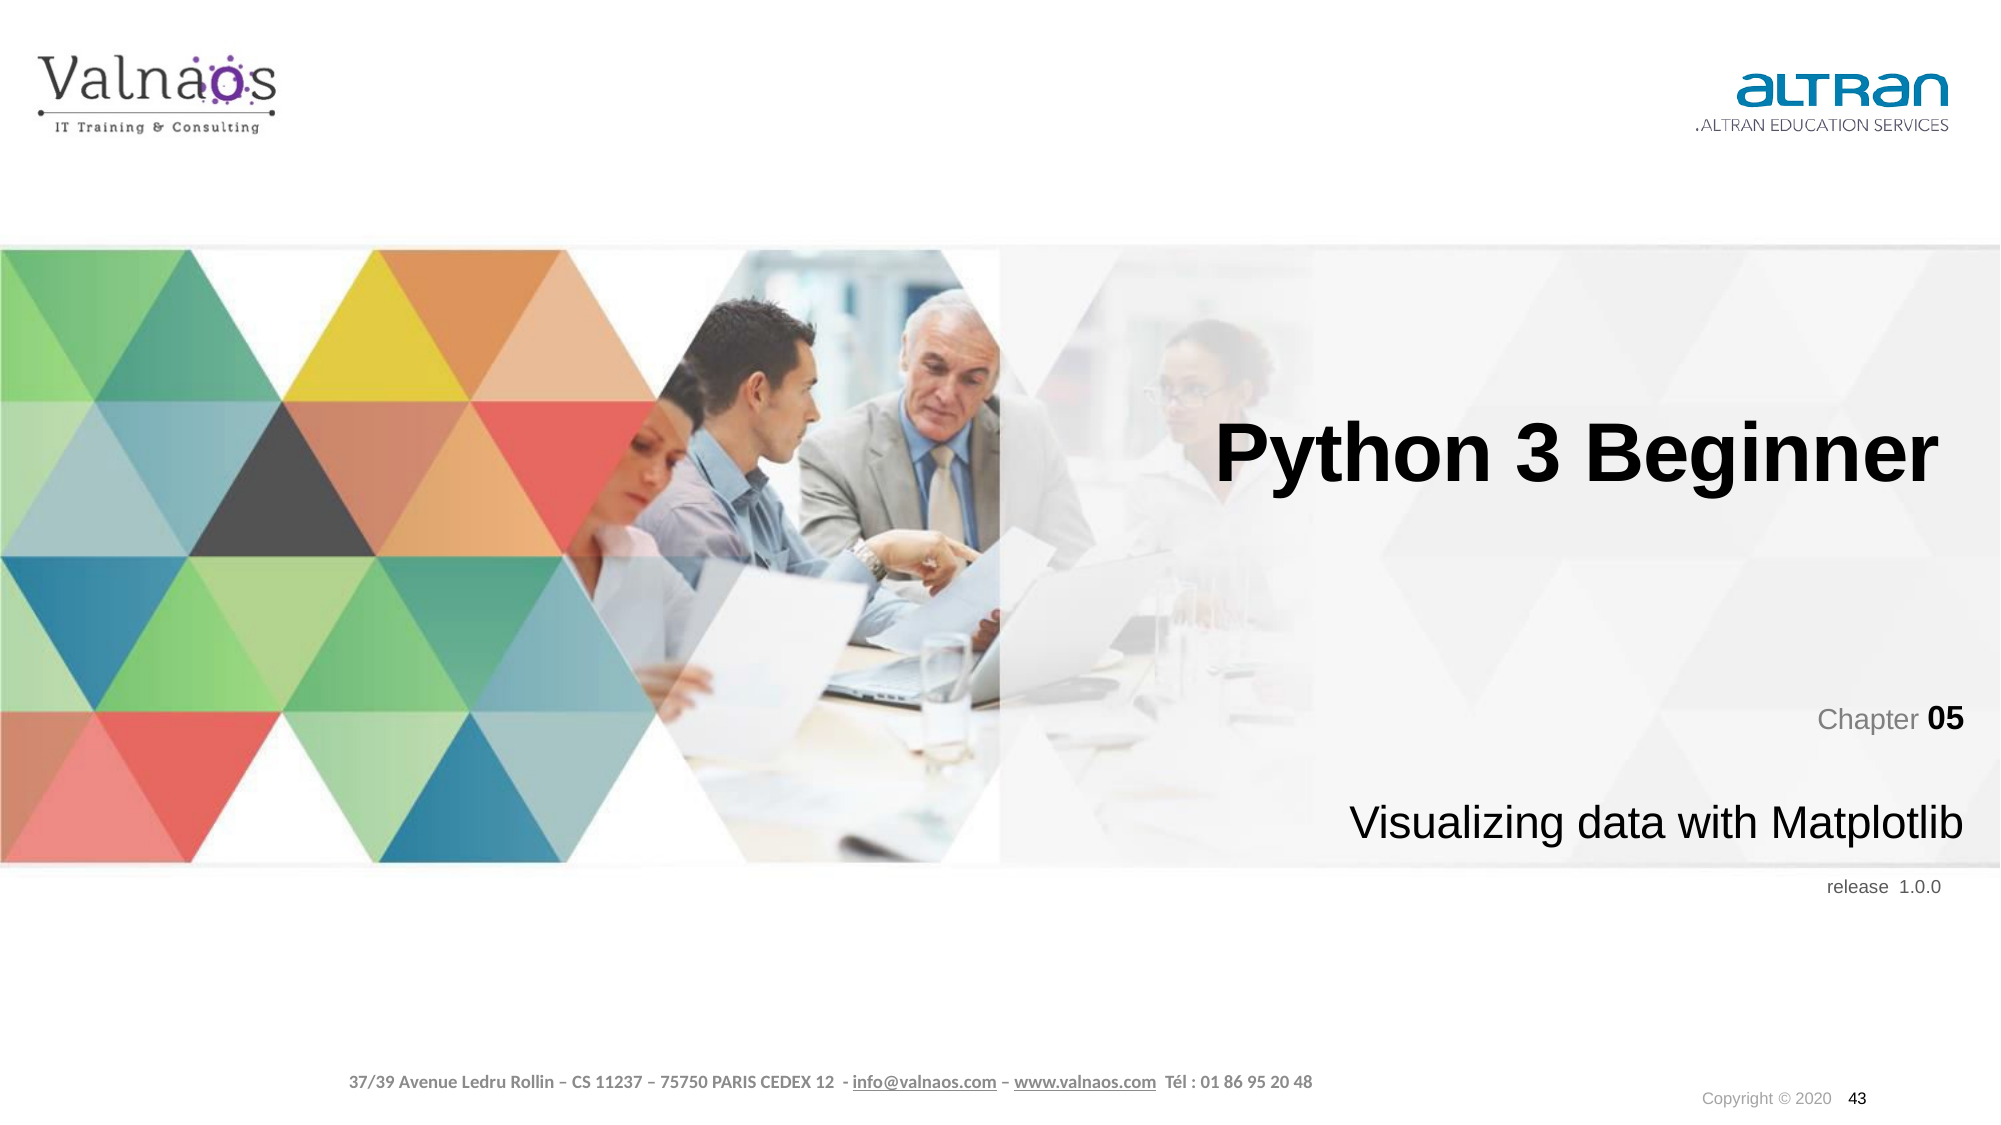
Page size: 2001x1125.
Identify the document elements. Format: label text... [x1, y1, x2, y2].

text_box Python 3 Beginner [1212, 402, 1964, 499]
text_box release 1.0.0 [1824, 875, 1964, 898]
text_box Chapter 05 Visualizing data with Matplotlib [1025, 679, 1965, 848]
text_box 37/39 Avenue Ledru Rollin – CS 11237 – 75750 PARIS CEDEX 12 - info@valnaos.com – www.valnaos.com Tél : 01 86 95 20 48 [337, 1056, 1339, 1106]
picture [0, 24, 316, 167]
text_box [0, 0, 2000, 1125]
slide_number Copyright © 2020 43 [1700, 1087, 1959, 1108]
picture [1663, 41, 1980, 163]
